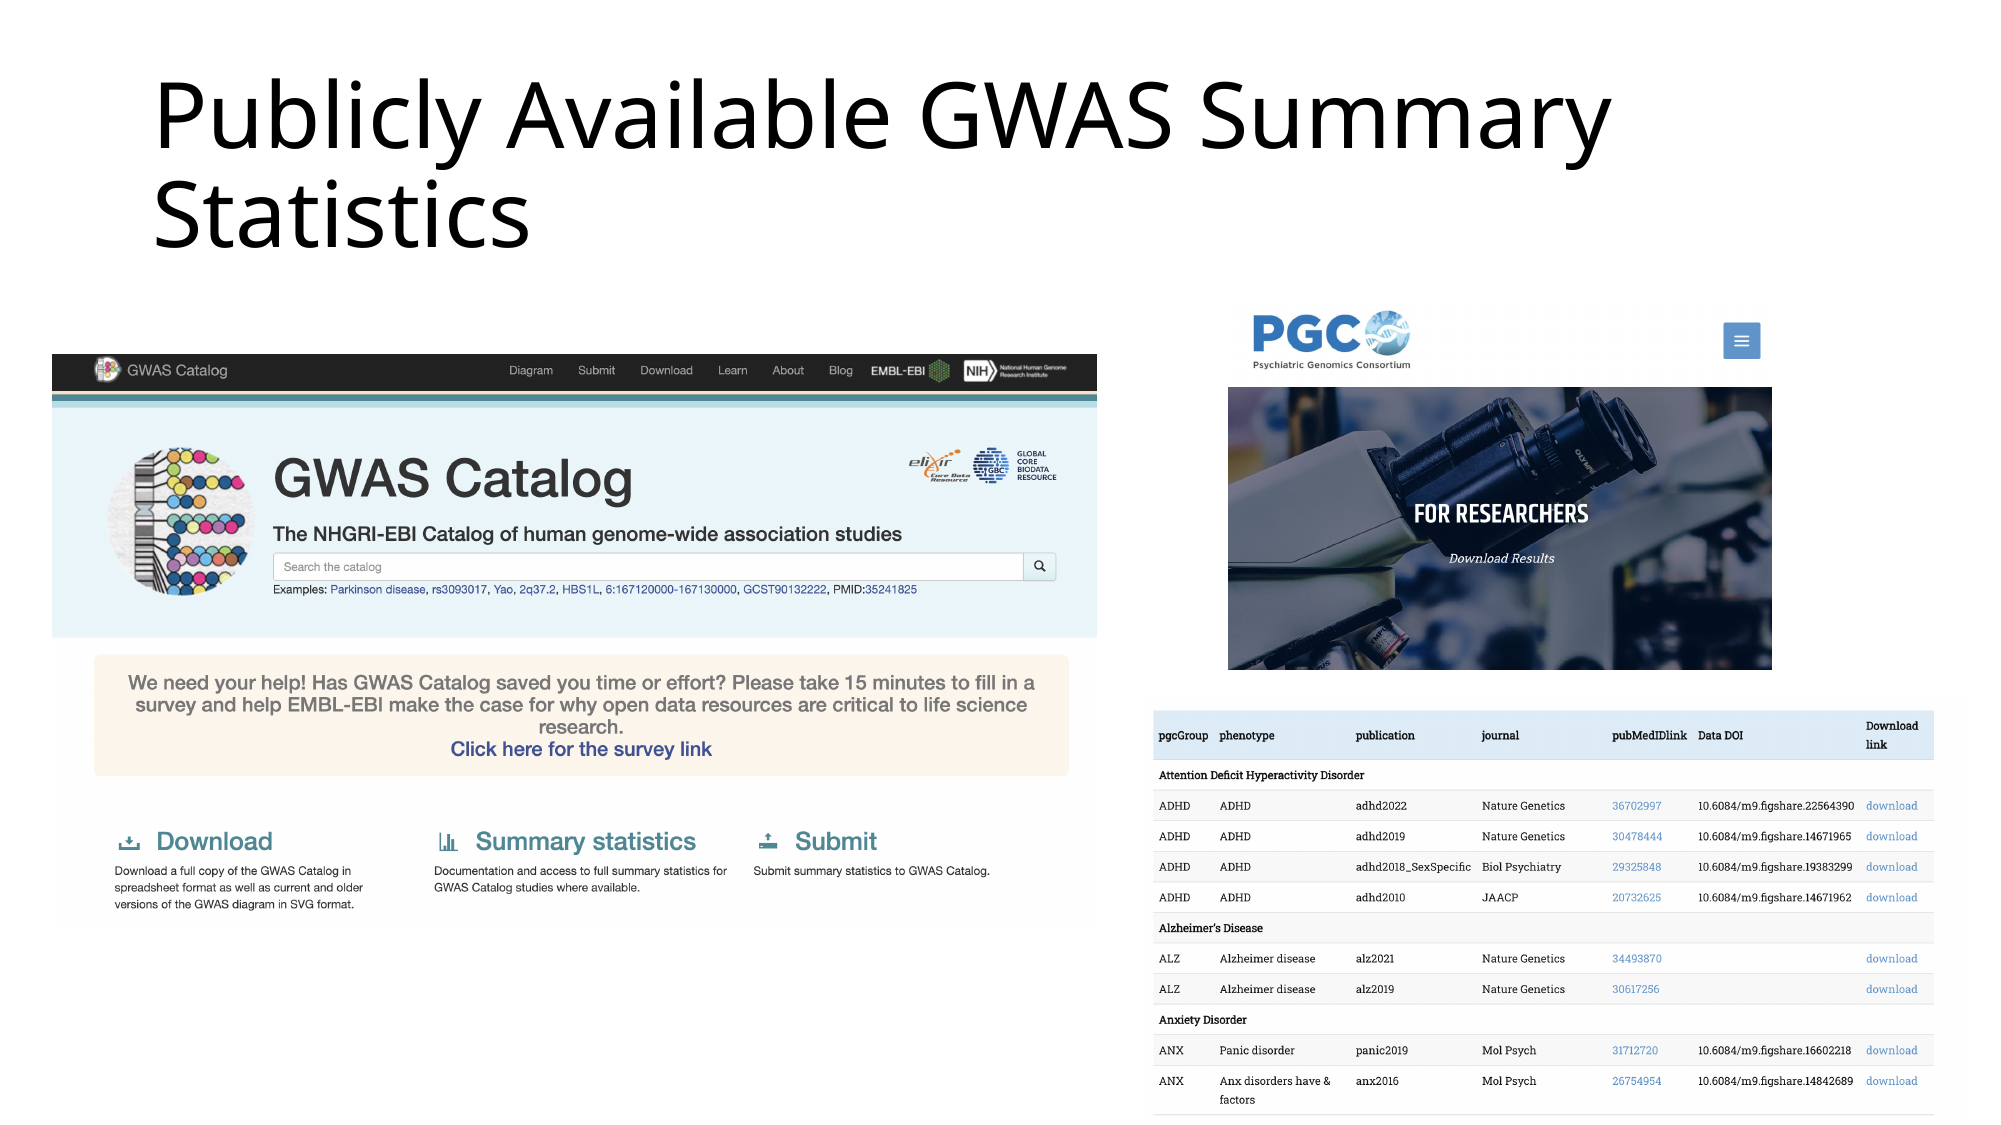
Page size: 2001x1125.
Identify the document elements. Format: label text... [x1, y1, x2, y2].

title Publicly Available GWAS Summary Statistics [137, 59, 1863, 278]
picture [1228, 300, 1772, 671]
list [51, 354, 1098, 926]
picture [1141, 692, 1970, 1117]
